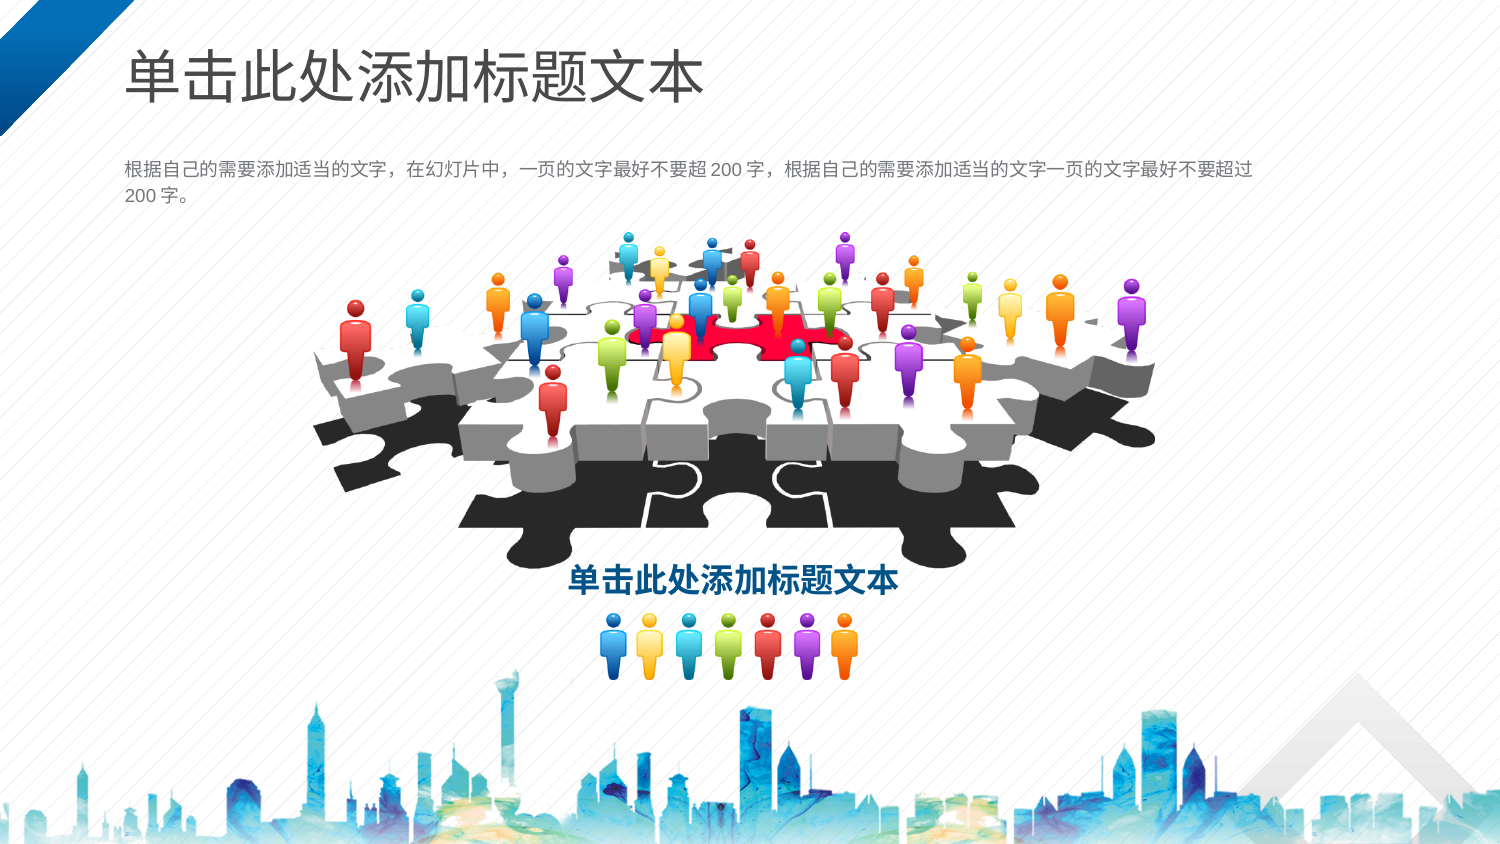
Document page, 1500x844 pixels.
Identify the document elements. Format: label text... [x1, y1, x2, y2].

text_box 单击此处添加标题文本 [108, 32, 721, 118]
text_box 根据自己的需要添加适当的文字，在幻灯片中，一页的文字最好不要超200字，根据自己的需要添加适当的文字一页的文字最好不要超过200字。 [110, 145, 1302, 215]
picture [0, 232, 1500, 844]
